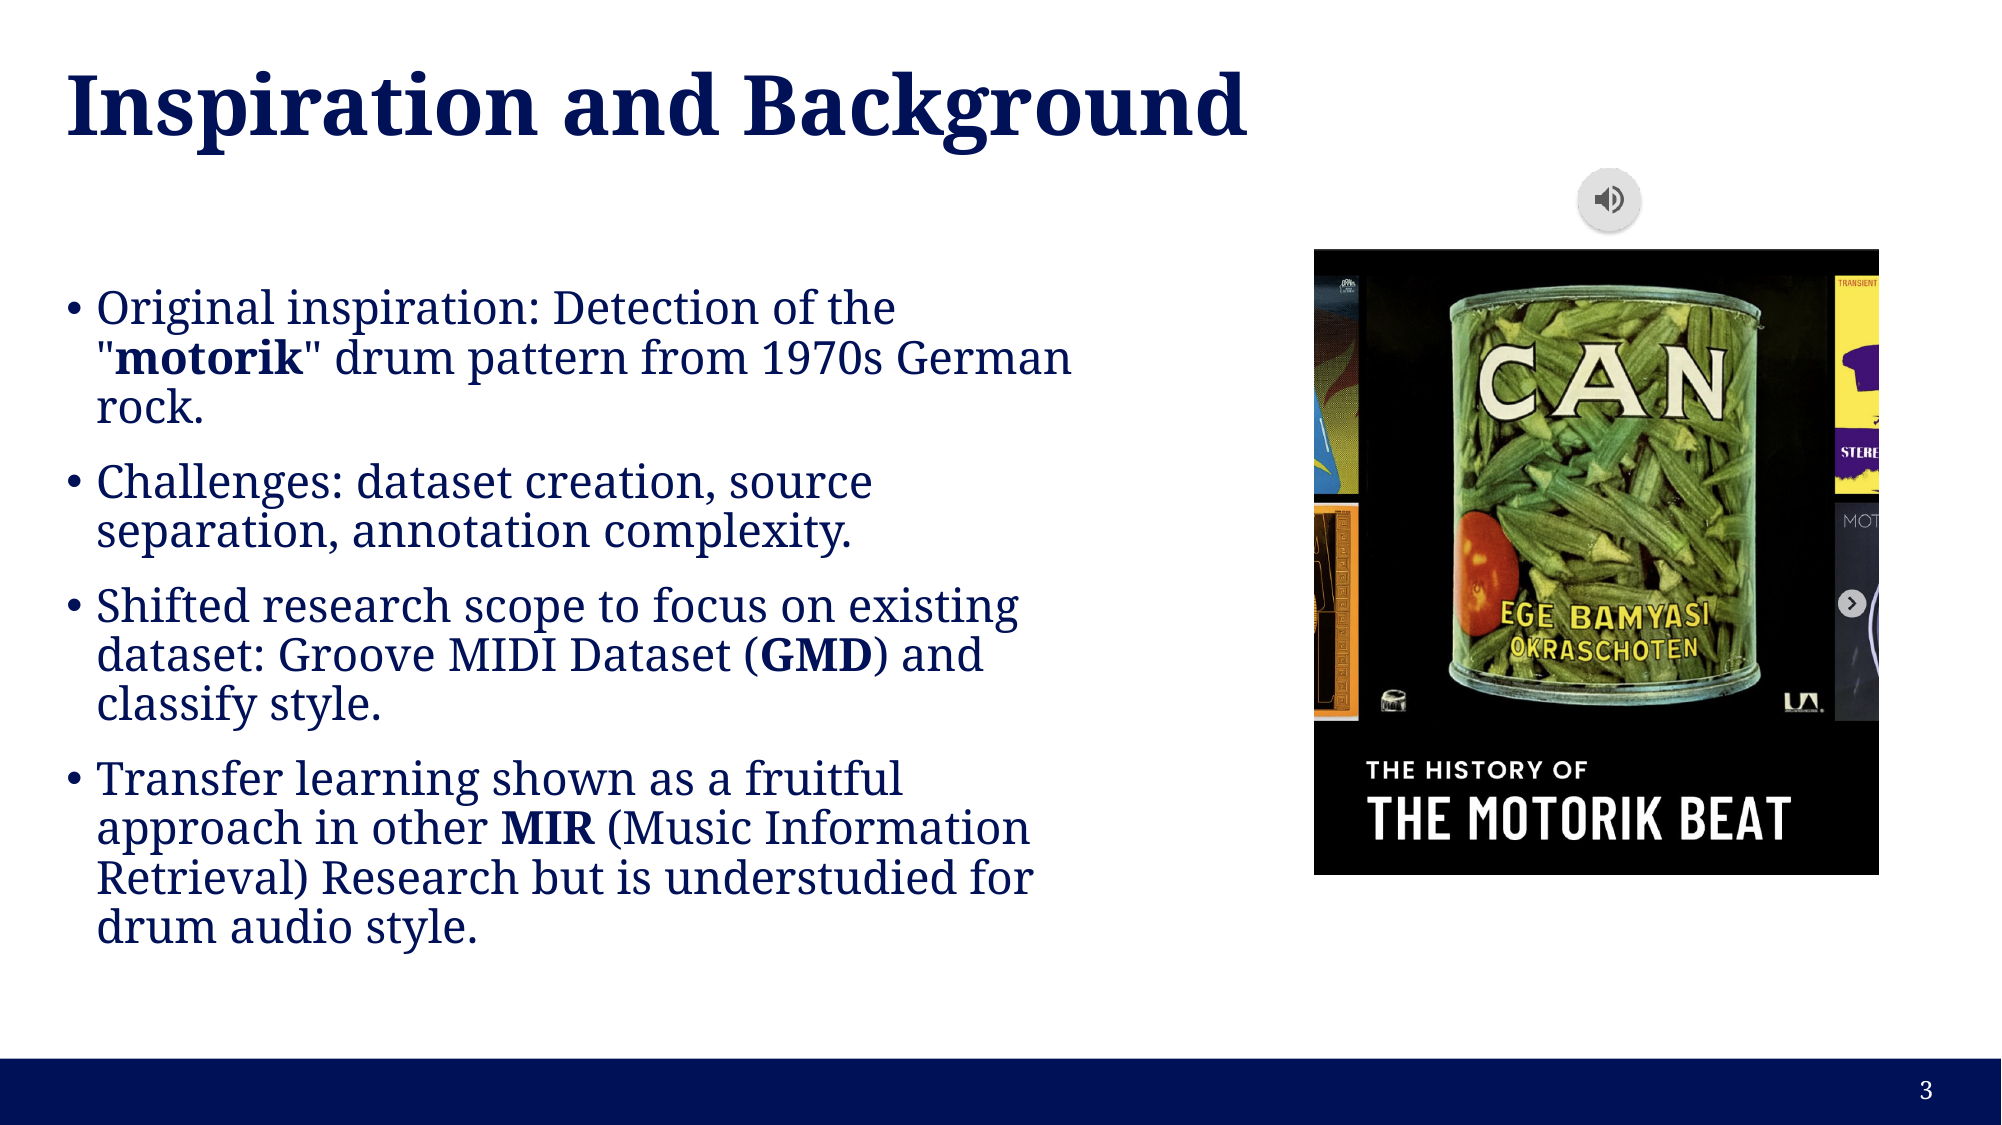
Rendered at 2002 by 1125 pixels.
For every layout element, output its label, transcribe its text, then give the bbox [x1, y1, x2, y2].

picture [1571, 160, 1648, 237]
slide_number ‹#› [1498, 1061, 1949, 1122]
list Original inspiration: Detection of the "motorik" drum pattern from 1970s German rock. Challenges: dataset creation, source separation, annotation complexity. Shifted research scope to focus on existing dataset: Groove MIDI Dataset (GMD) and classify style. Transfer learning shown as a fruitful approach in other MIR (Music Information Retrieval) Research but is understudied for drum audio style. [66, 205, 1109, 993]
title Inspiration and Background [66, 66, 1935, 138]
picture [1314, 249, 1879, 876]
